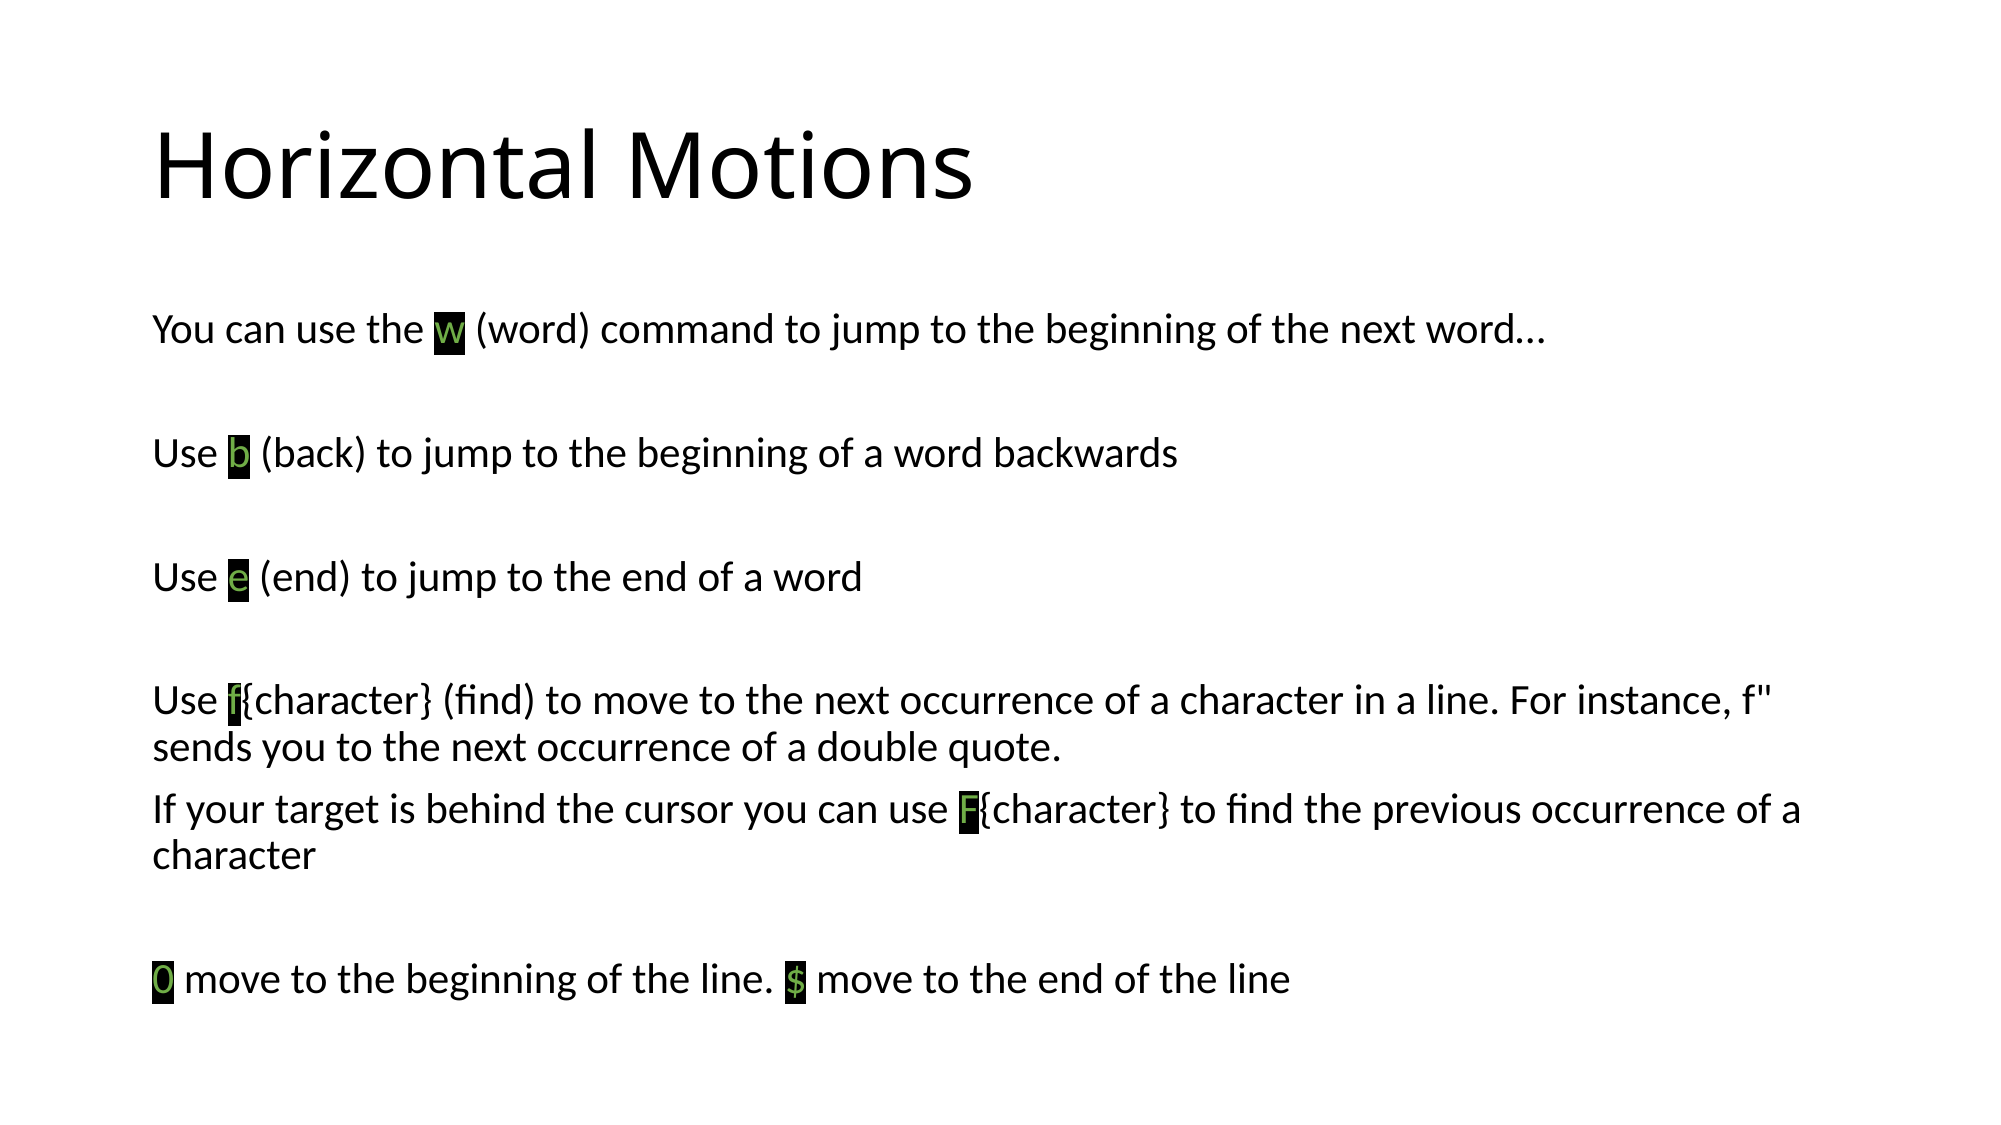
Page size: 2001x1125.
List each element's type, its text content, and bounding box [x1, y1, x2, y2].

list You can use the w (word) command to jump to the beginning of the next word… Use b (back) to jump to the beginning of a word backwards Use e (end) to jump to the end of a word Use f{character} (find) to move to the next occurrence of a character in a line. For instance, f" sends you to the next occurrence of a double quote. If your target is behind the cursor you can use F{character} to find the previous occurrence of a character 0 move to the beginning of the line. $ move to the end of the line [137, 299, 1863, 1014]
title Horizontal Motions [137, 59, 1863, 278]
